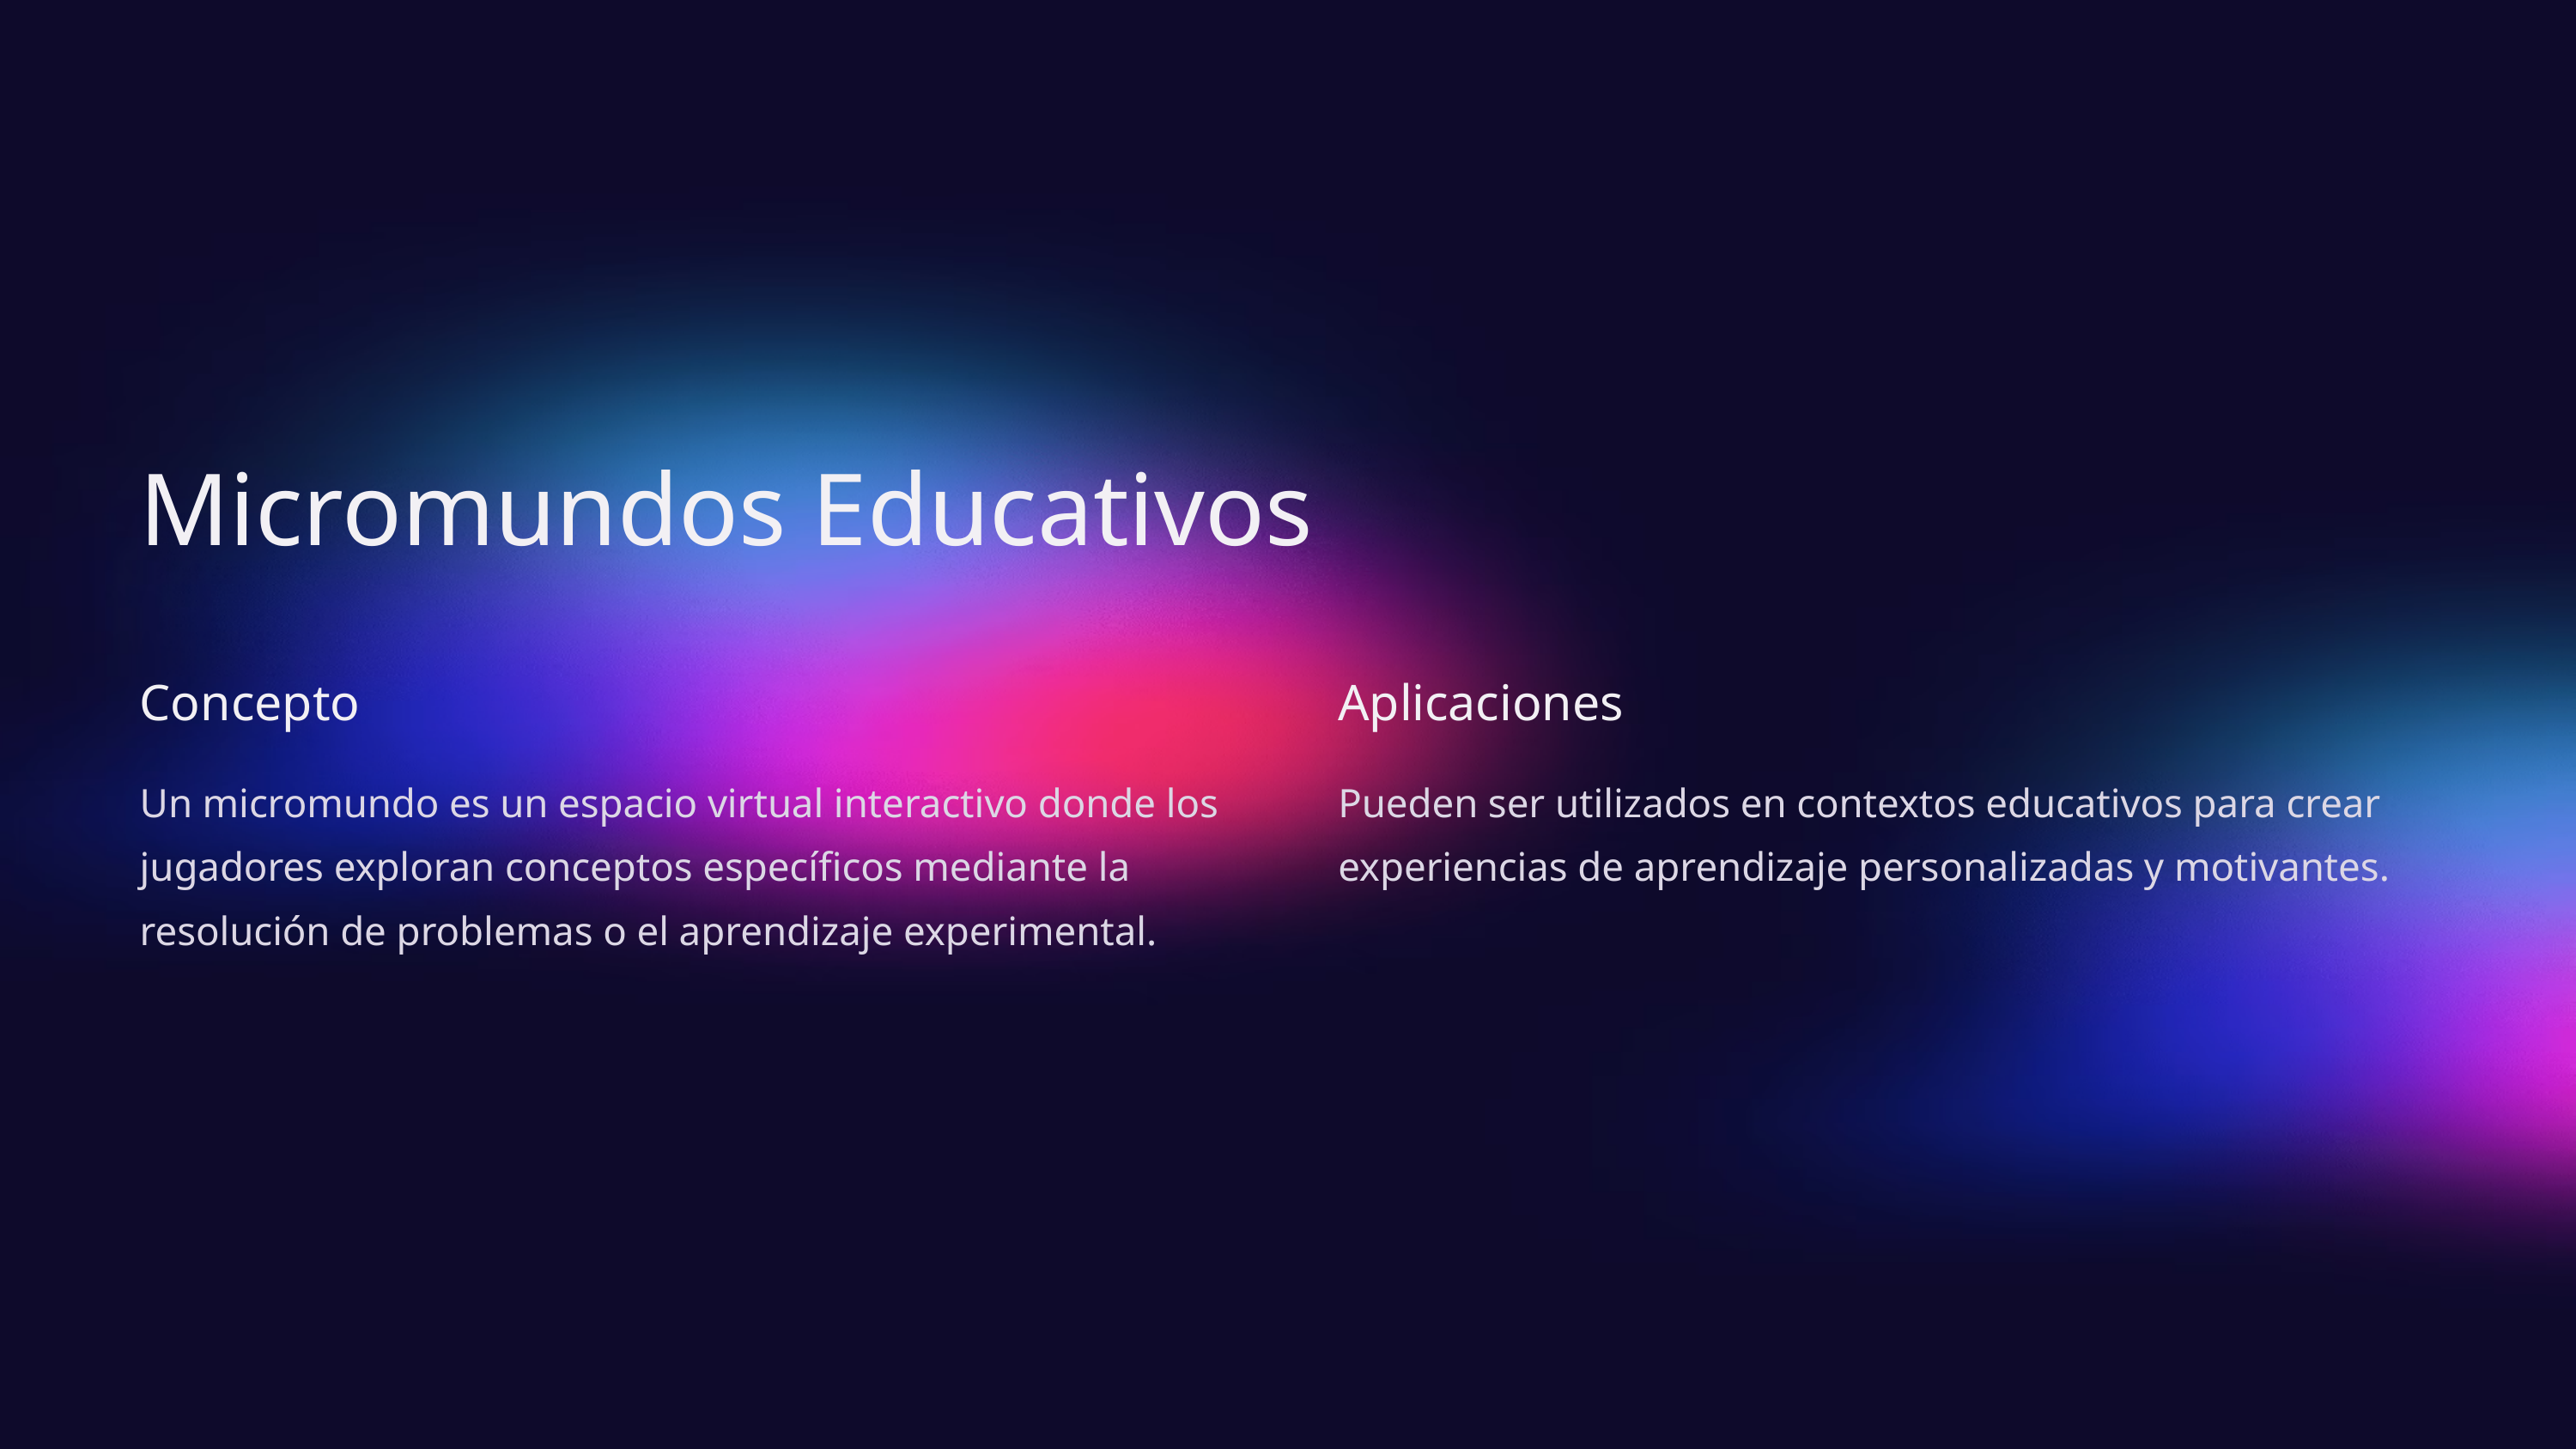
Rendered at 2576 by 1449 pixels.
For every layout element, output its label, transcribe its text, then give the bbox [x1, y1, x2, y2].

text_box Concepto [139, 669, 640, 731]
text_box Aplicaciones [1338, 669, 1838, 731]
text_box Pueden ser utilizados en contextos educativos para crear experiencias de aprendizaje personalizadas y motivantes. [1338, 761, 2438, 890]
text_box [0, 0, 2576, 1449]
text_box Un micromundo es un espacio virtual interactivo donde los jugadores exploran conceptos específicos mediante la resolución de problemas o el aprendizaje experimental. [139, 761, 1240, 954]
text_box Micromundos Educativos [139, 441, 1413, 567]
